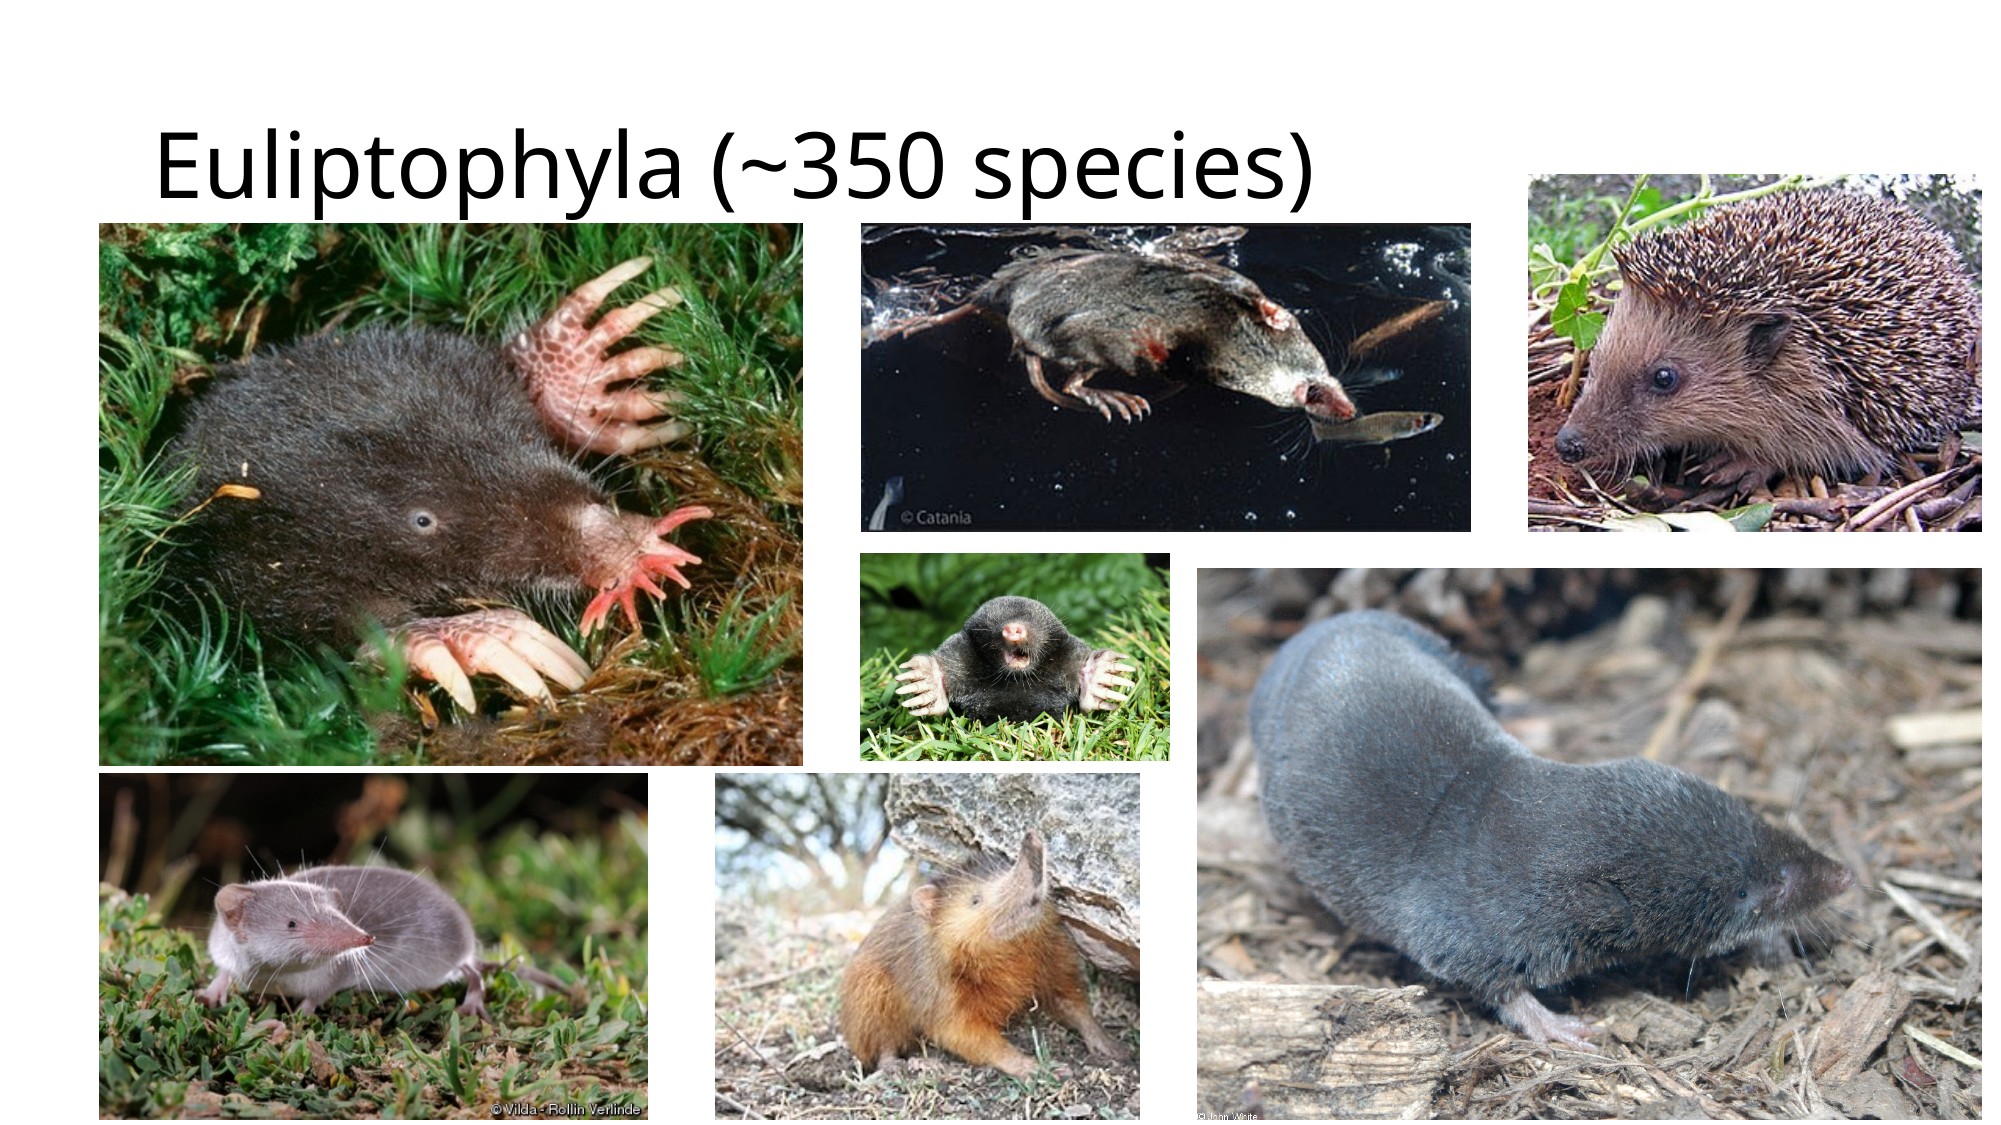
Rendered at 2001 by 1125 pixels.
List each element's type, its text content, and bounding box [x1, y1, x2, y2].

title Euliptophyla (~350 species) [137, 59, 1863, 278]
picture [99, 773, 648, 1120]
picture [715, 773, 1140, 1120]
picture [860, 553, 1170, 761]
picture [1528, 174, 1982, 532]
picture [99, 223, 803, 766]
picture [860, 223, 1471, 532]
picture [1197, 568, 1982, 1120]
